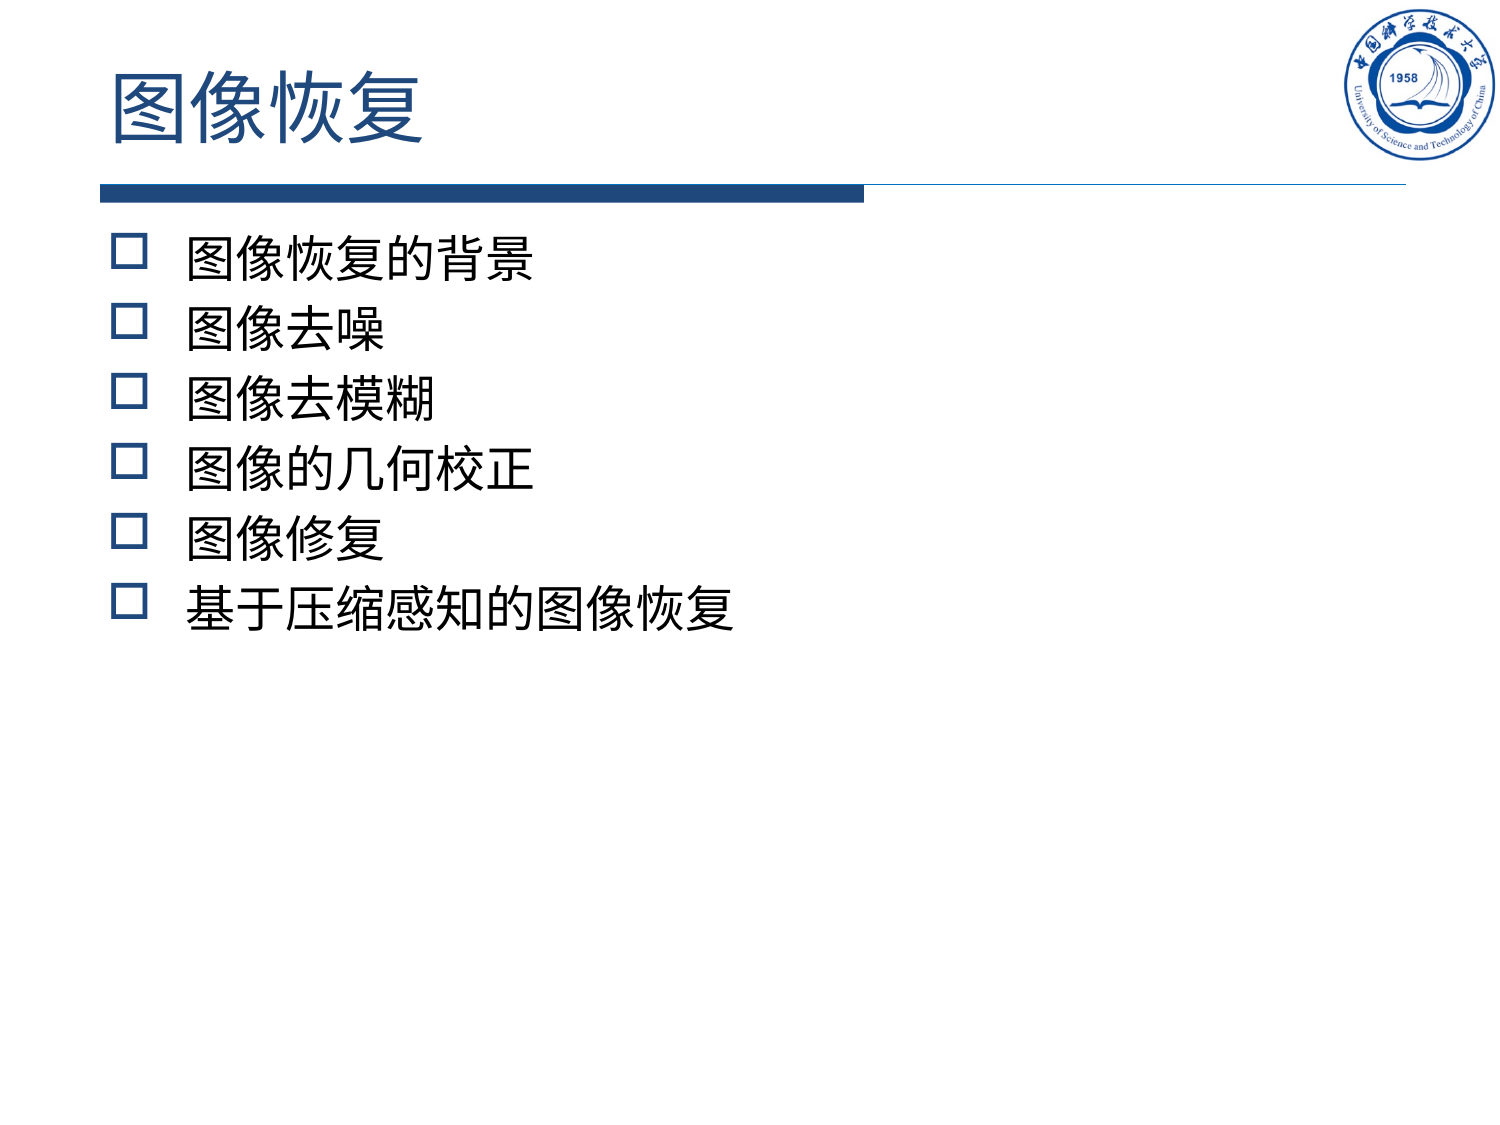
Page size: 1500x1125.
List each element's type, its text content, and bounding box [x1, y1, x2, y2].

picture [1333, 1, 1500, 161]
list 图像恢复的背景 图像去噪 图像去模糊 图像的几何校正 图像修复 基于压缩感知的图像恢复 [92, 220, 1406, 1035]
title 图像恢复 [94, 50, 1407, 161]
